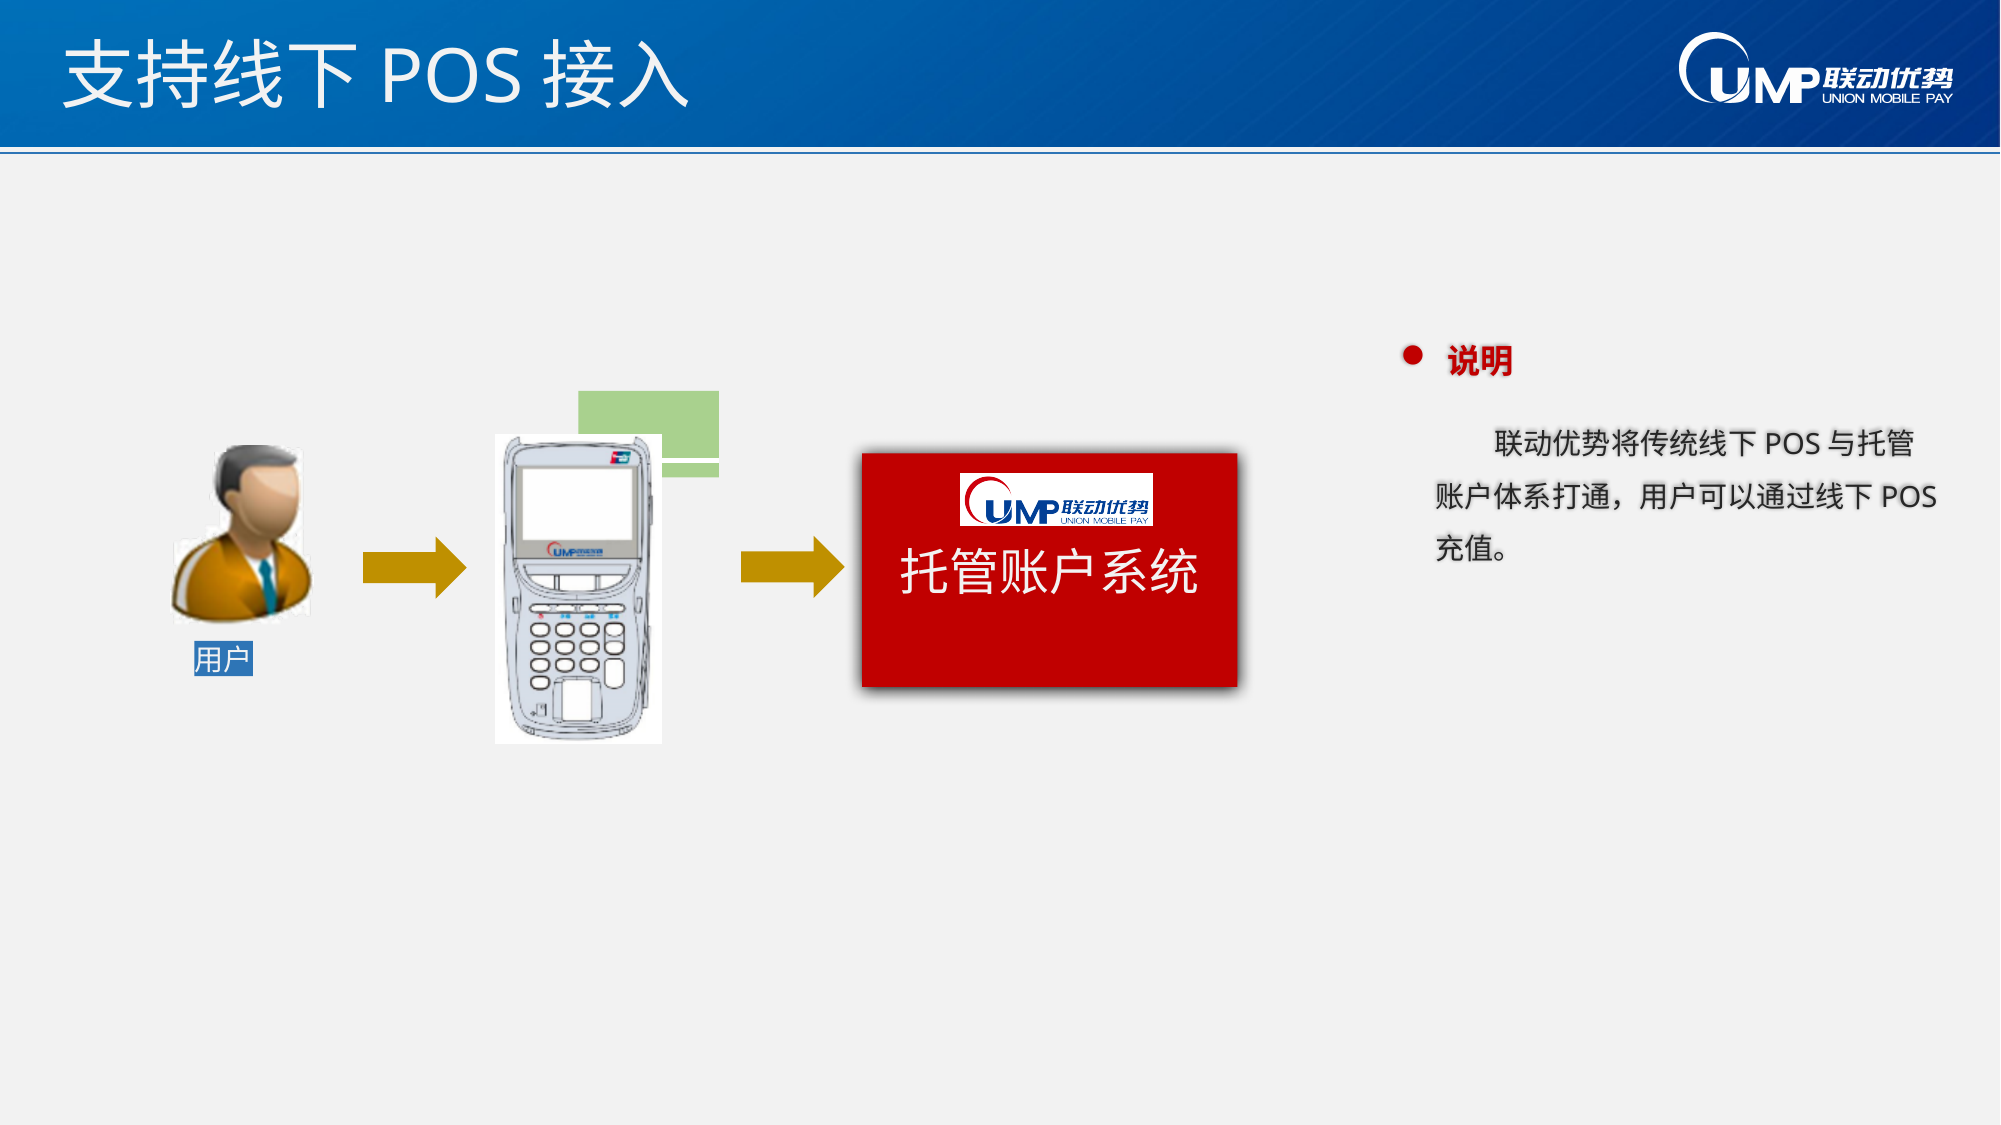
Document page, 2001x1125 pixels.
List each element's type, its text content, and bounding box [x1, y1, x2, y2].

picture [170, 445, 314, 625]
text_box 联动优势将传统线下POS与托管账户体系打通，用户可以通过线下POS充值。 [1420, 400, 1955, 573]
text_box 用户 [193, 640, 254, 677]
title 支持线下POS接入 [45, 16, 1540, 140]
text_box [578, 390, 719, 478]
text_box [740, 533, 847, 601]
picture [960, 472, 1153, 527]
text_box 说明 [1385, 312, 1540, 388]
picture [495, 434, 662, 744]
picture [0, 0, 2001, 147]
text_box [361, 534, 469, 602]
text_box 托管账户系统 [861, 452, 1238, 688]
